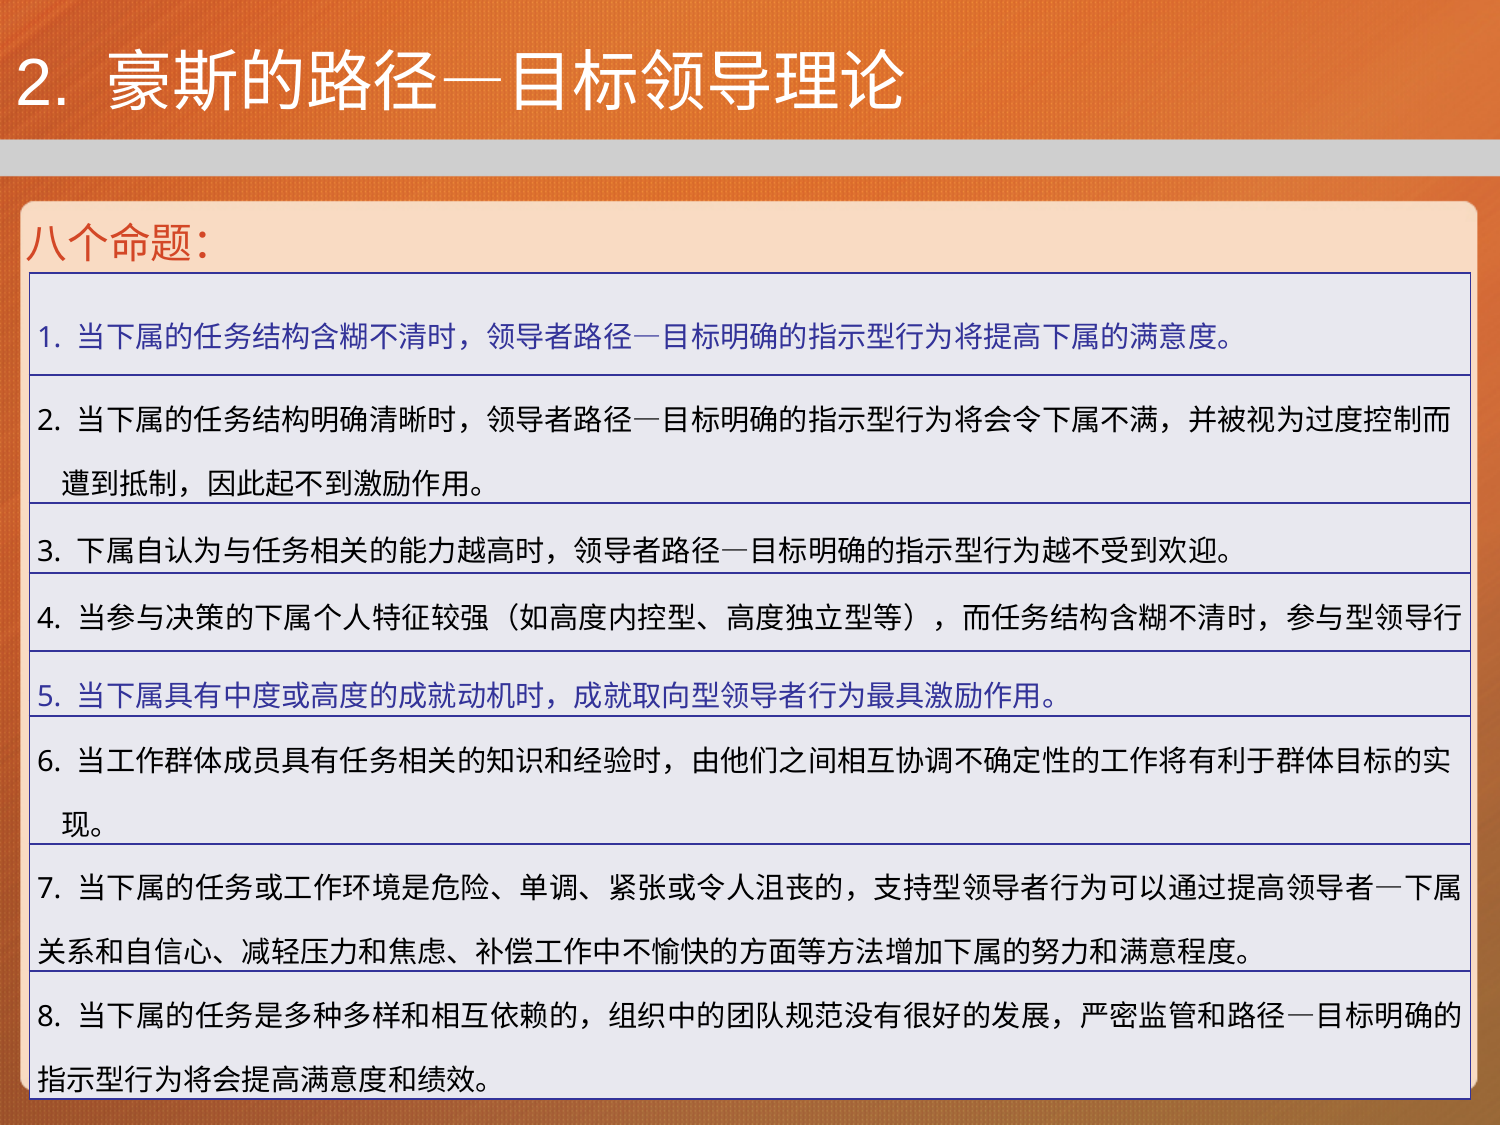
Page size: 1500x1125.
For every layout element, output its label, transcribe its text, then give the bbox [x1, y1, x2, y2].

table_header 5. 当下属具有中度或高度的成就动机时，成就取向型领导者行为最具激励作用。 [30, 652, 1470, 715]
table_cell 3. 下属自认为与任务相关的能力越高时，领导者路径—目标明确的指示型行为越不受到欢迎。 [30, 504, 1470, 572]
table_cell 2. 当下属的任务结构明确清晰时，领导者路径—目标明确的指示型行为将会令下属不满，并被视为过度控制而遭到抵制，因此起不到激励作用。 [30, 376, 1470, 502]
table_cell 6. 当工作群体成员具有任务相关的知识和经验时，由他们之间相互协调不确定性的工作将有利于群体目标的实现。 [30, 717, 1470, 843]
title 2. 豪斯的路径—目标领导理论 [0, 30, 1055, 118]
list 八个命题： [10, 184, 1355, 1014]
table_cell 8. 当下属的任务是多种多样和相互依赖的，组织中的团队规范没有很好的发展，严密监管和路径—目标明确的指示型行为将会提高满意度和绩效。 [30, 972, 1470, 1098]
table_cell 7. 当下属的任务或工作环境是危险、单调、紧张或令人沮丧的，支持型领导者行为可以通过提高领导者—下属关系和自信心、减轻压力和焦虑、补偿工作中不愉快的方面等方法增加下属的努力和满意程度。 [30, 845, 1470, 970]
table_cell 4. 当参与决策的下属个人特征较强（如高度内控型、高度独立型等），而任务结构含糊不清时，参与型领导行为更令下属满意。 [30, 574, 1470, 650]
picture [0, 0, 1500, 1125]
table_header 1. 当下属的任务结构含糊不清时，领导者路径—目标明确的指示型行为将提高下属的满意度。 [30, 274, 1470, 374]
